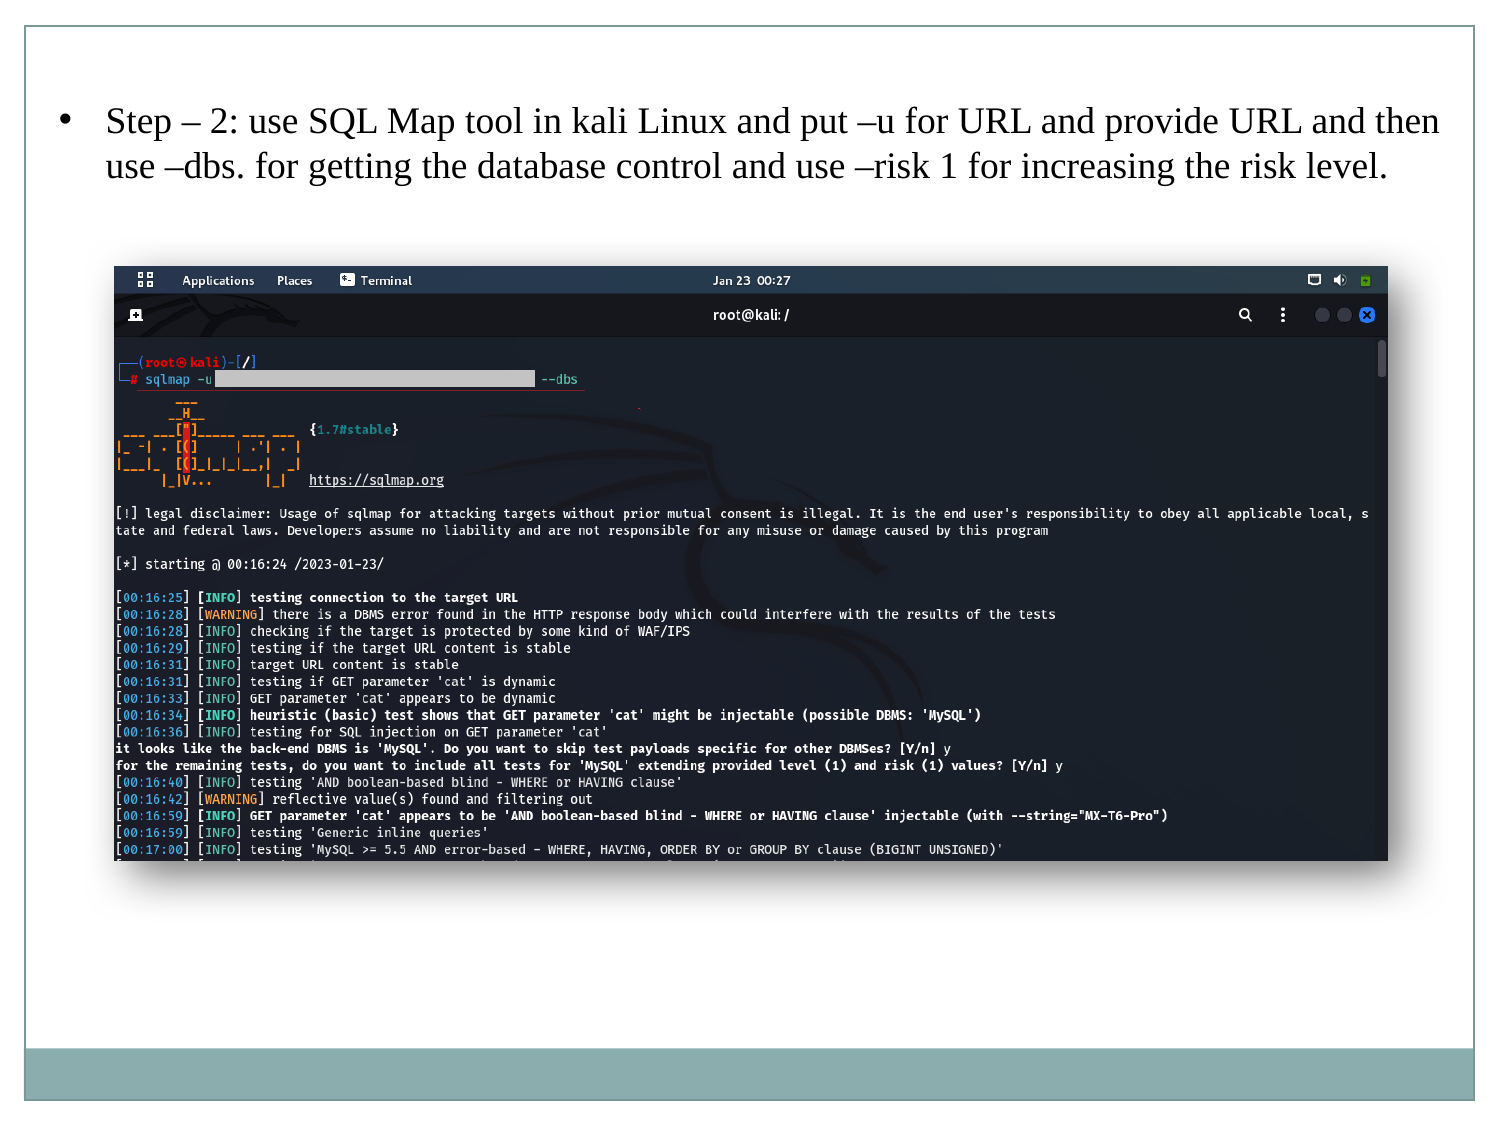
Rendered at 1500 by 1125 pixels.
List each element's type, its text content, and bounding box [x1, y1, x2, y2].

picture [114, 266, 1388, 862]
text_box Step – 2: use SQL Map tool in kali Linux and put –u for URL and provide URL and then use –dbs. for getting the database control and use –risk 1 for increasing the risk level. [43, 88, 1459, 194]
